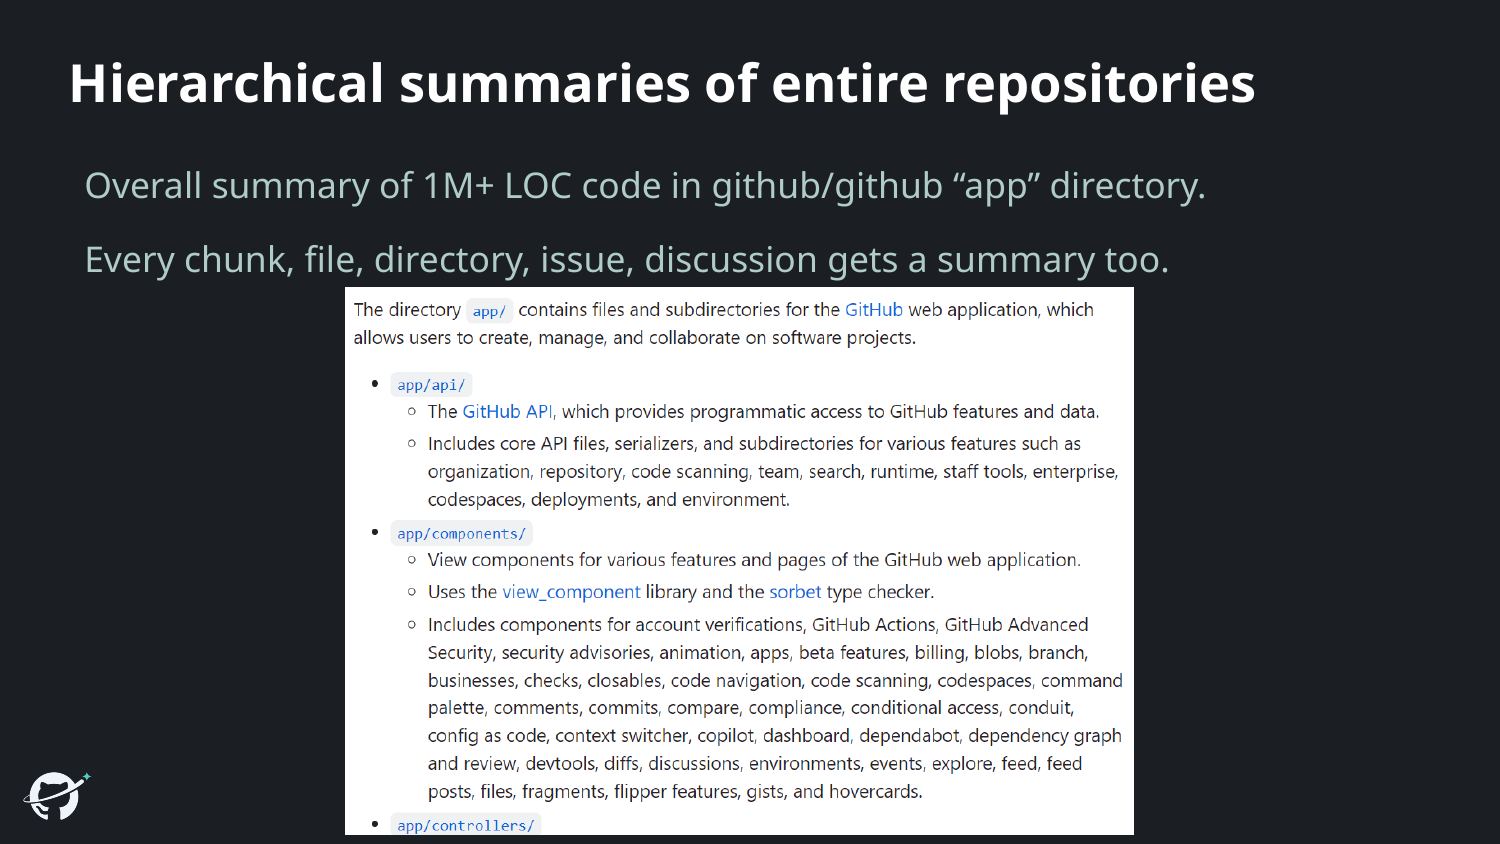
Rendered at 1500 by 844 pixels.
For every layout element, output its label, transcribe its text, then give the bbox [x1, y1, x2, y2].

picture [6, 748, 102, 844]
title Hierarchical summaries of entire repositories [53, 35, 1355, 130]
list Overall summary of 1M+ LOC code in github/github “app” directory. Every chunk, file, directory, issue, discussion gets a summary too. [69, 141, 1448, 794]
picture [344, 286, 1134, 835]
